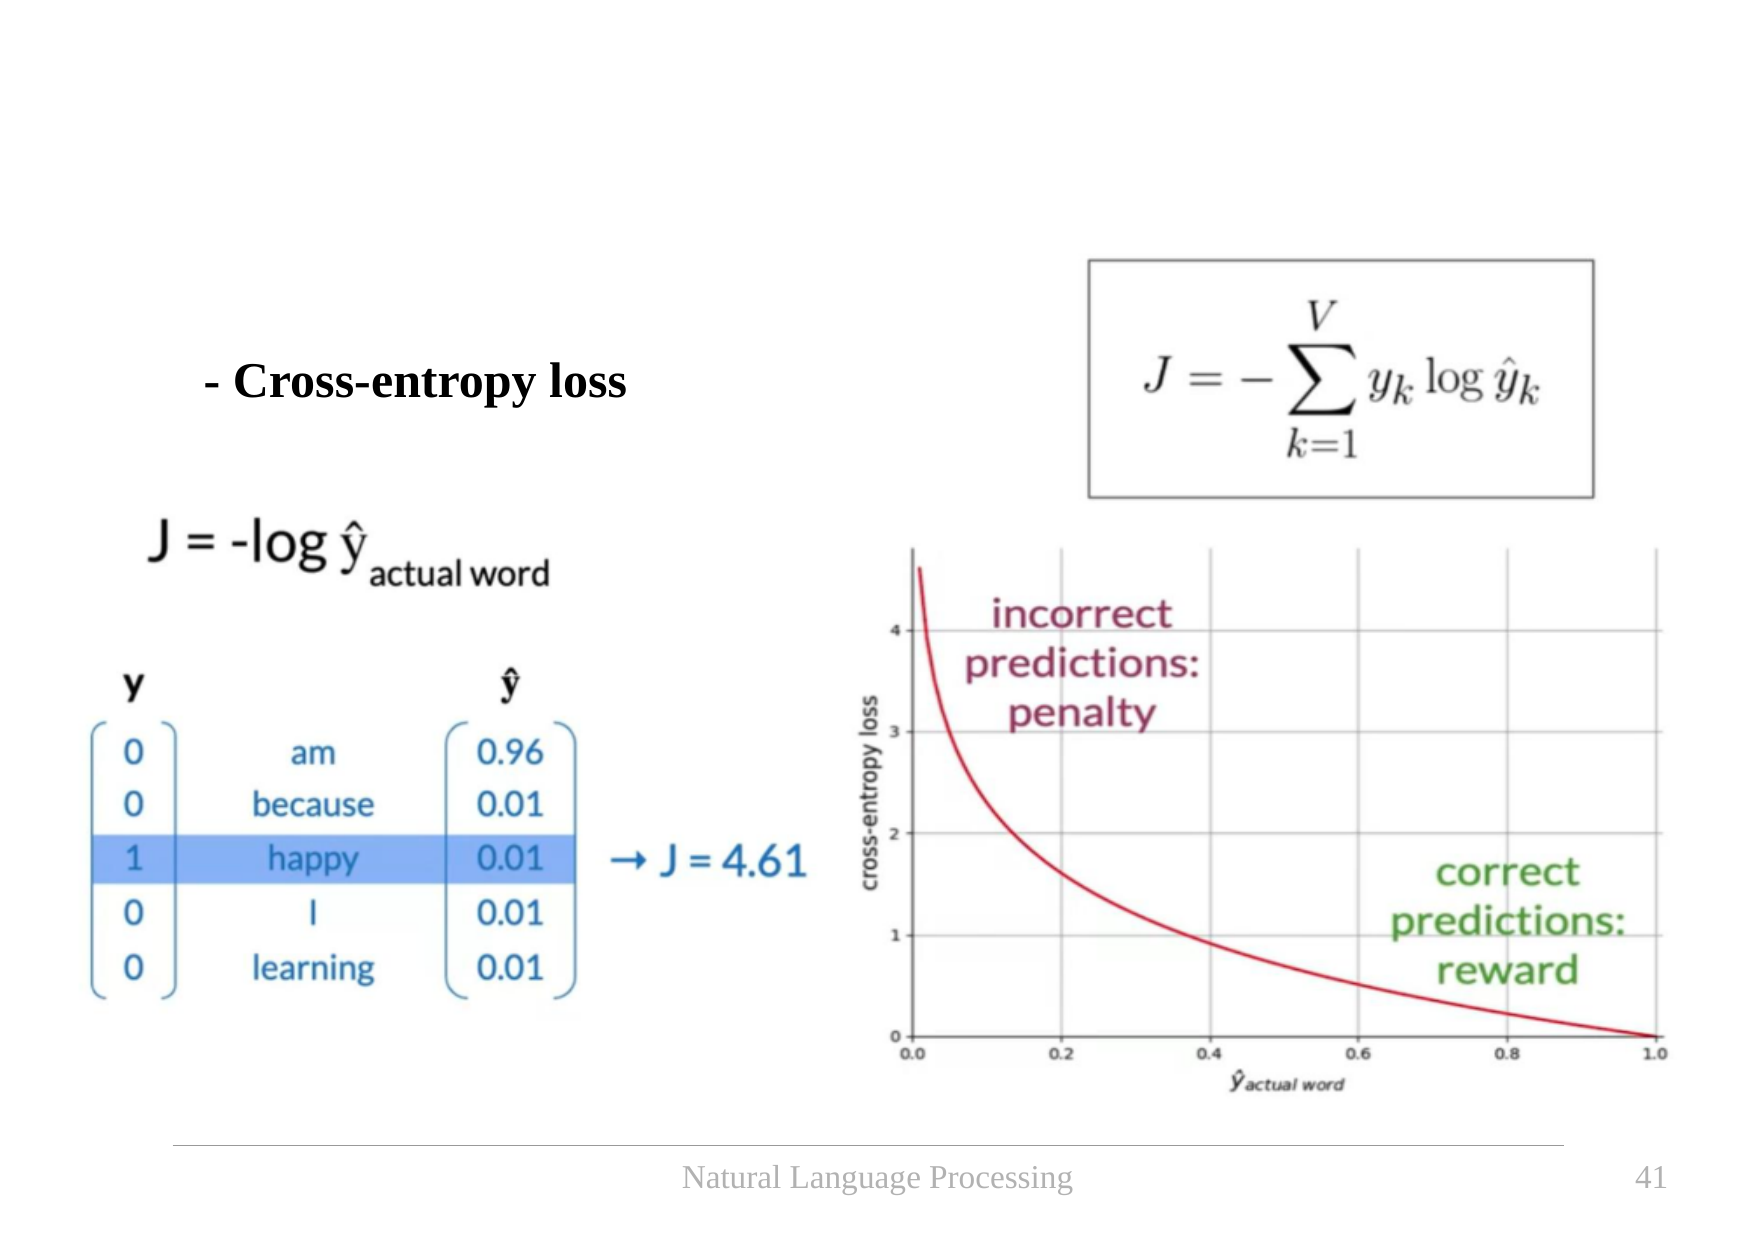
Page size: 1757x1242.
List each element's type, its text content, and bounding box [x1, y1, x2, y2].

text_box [44, 483, 1718, 1118]
picture [840, 523, 1757, 1109]
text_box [31, 229, 1741, 1059]
slide_number 41 [1264, 1154, 1669, 1196]
footer Natural Language Processing [597, 1154, 1160, 1196]
